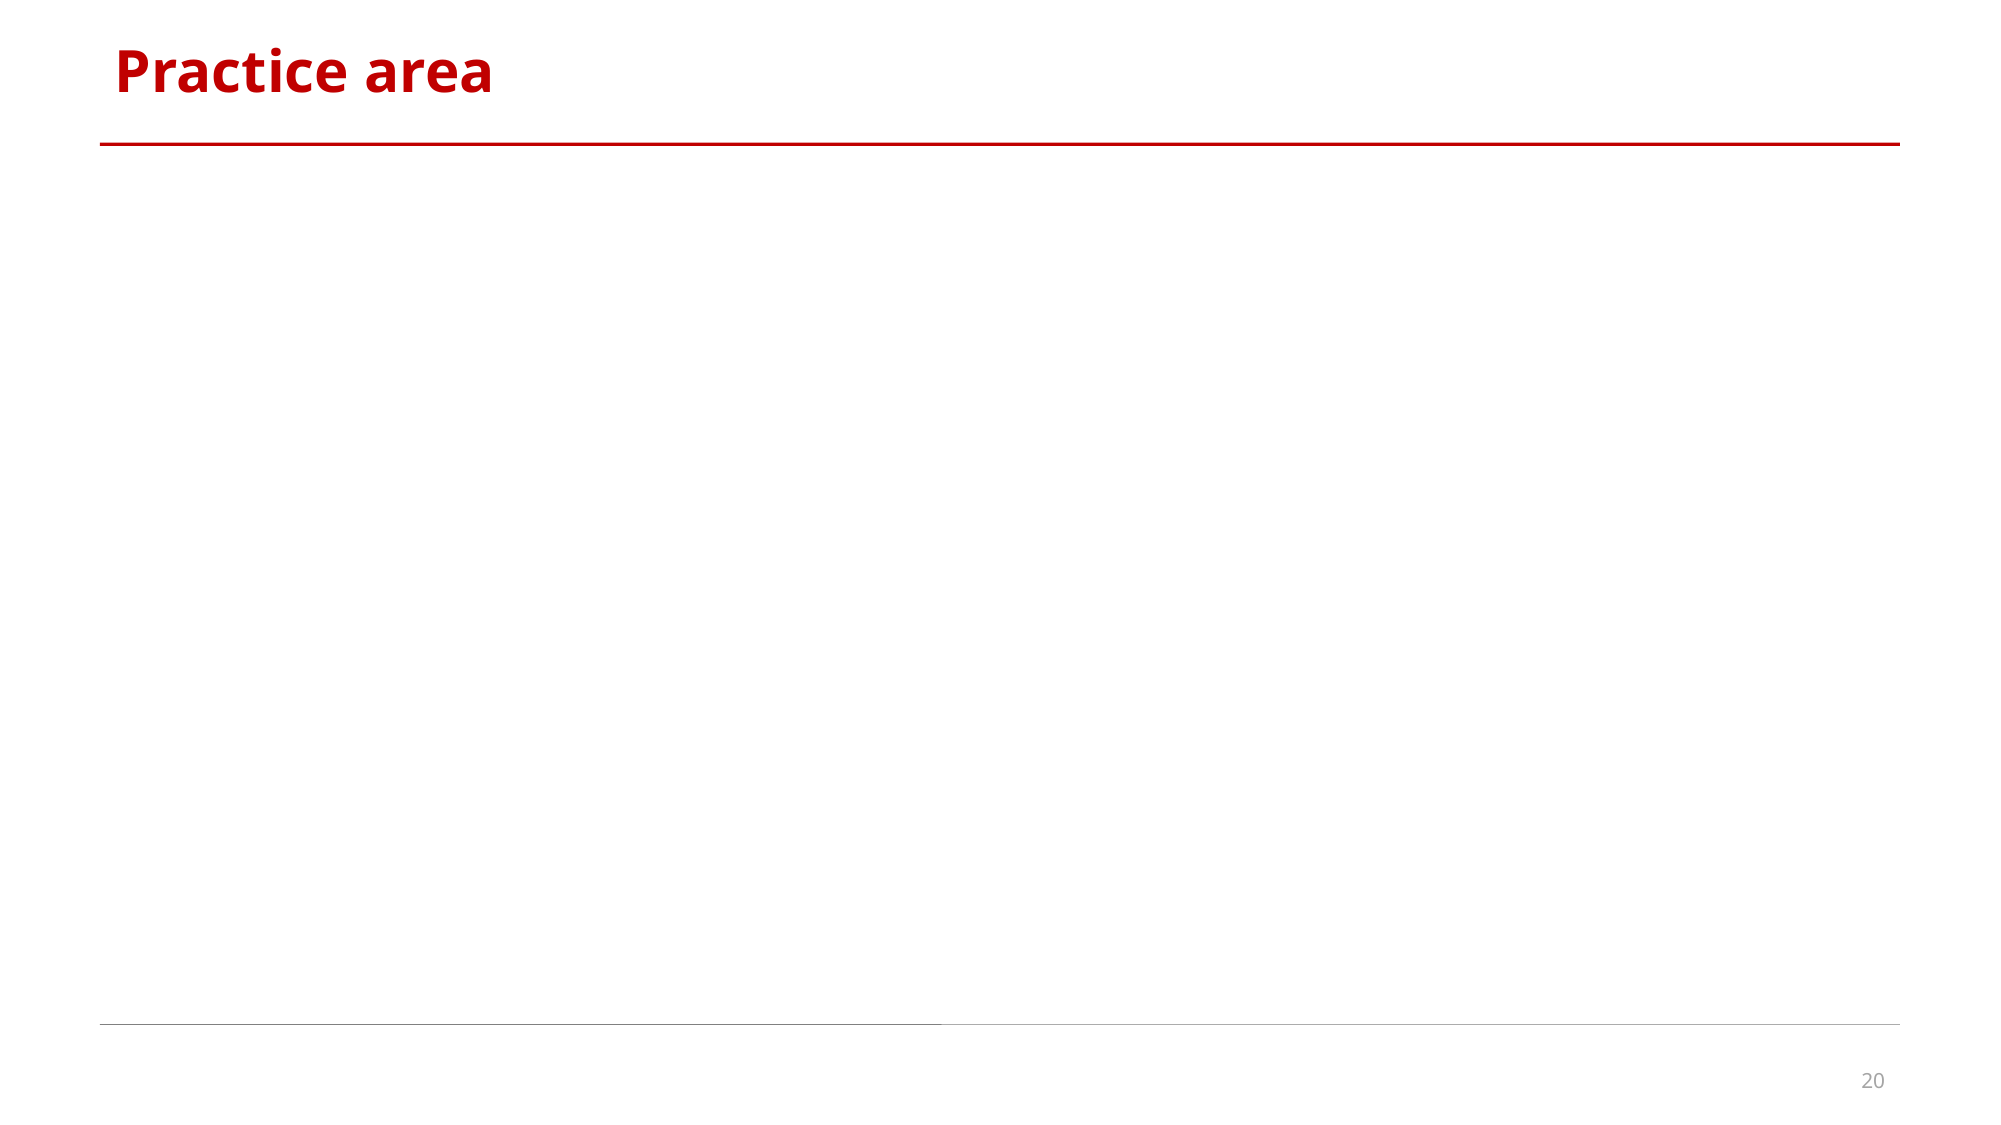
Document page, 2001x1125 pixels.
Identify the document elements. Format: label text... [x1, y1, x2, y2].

title Practice area [99, 23, 1900, 125]
slide_number 20 [1450, 1061, 1900, 1103]
